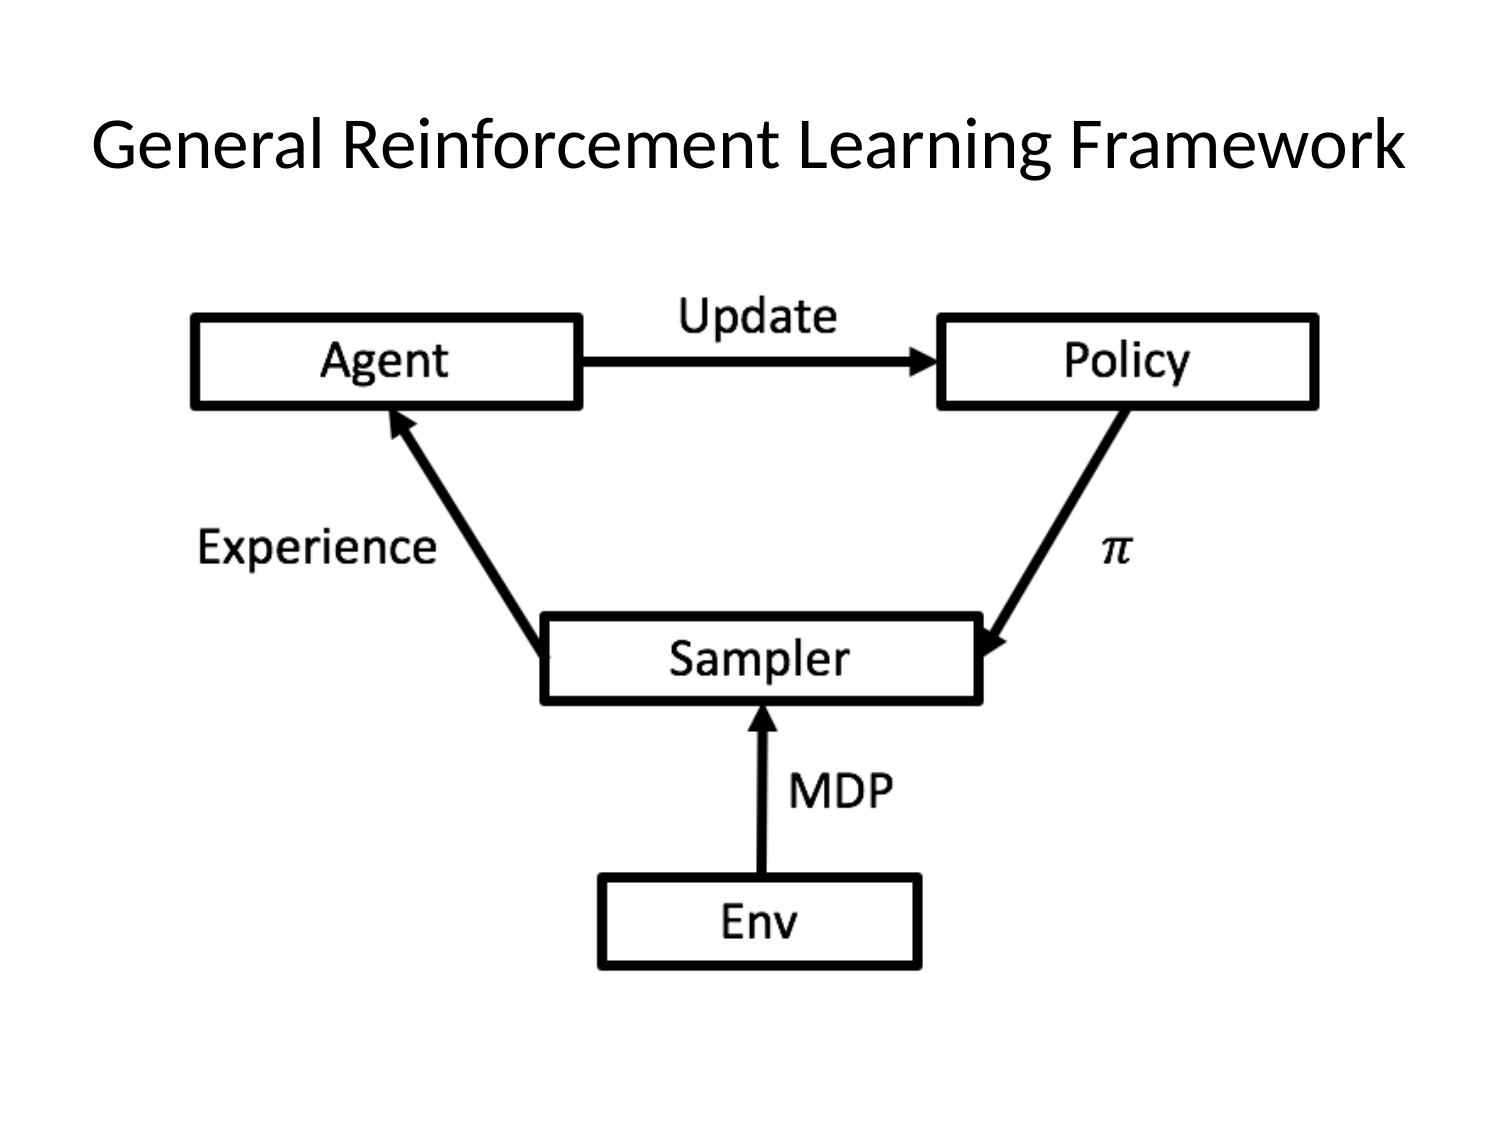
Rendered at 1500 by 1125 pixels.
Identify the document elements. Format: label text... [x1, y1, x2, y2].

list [74, 262, 1426, 1006]
title General Reinforcement Learning Framework [75, 45, 1425, 233]
